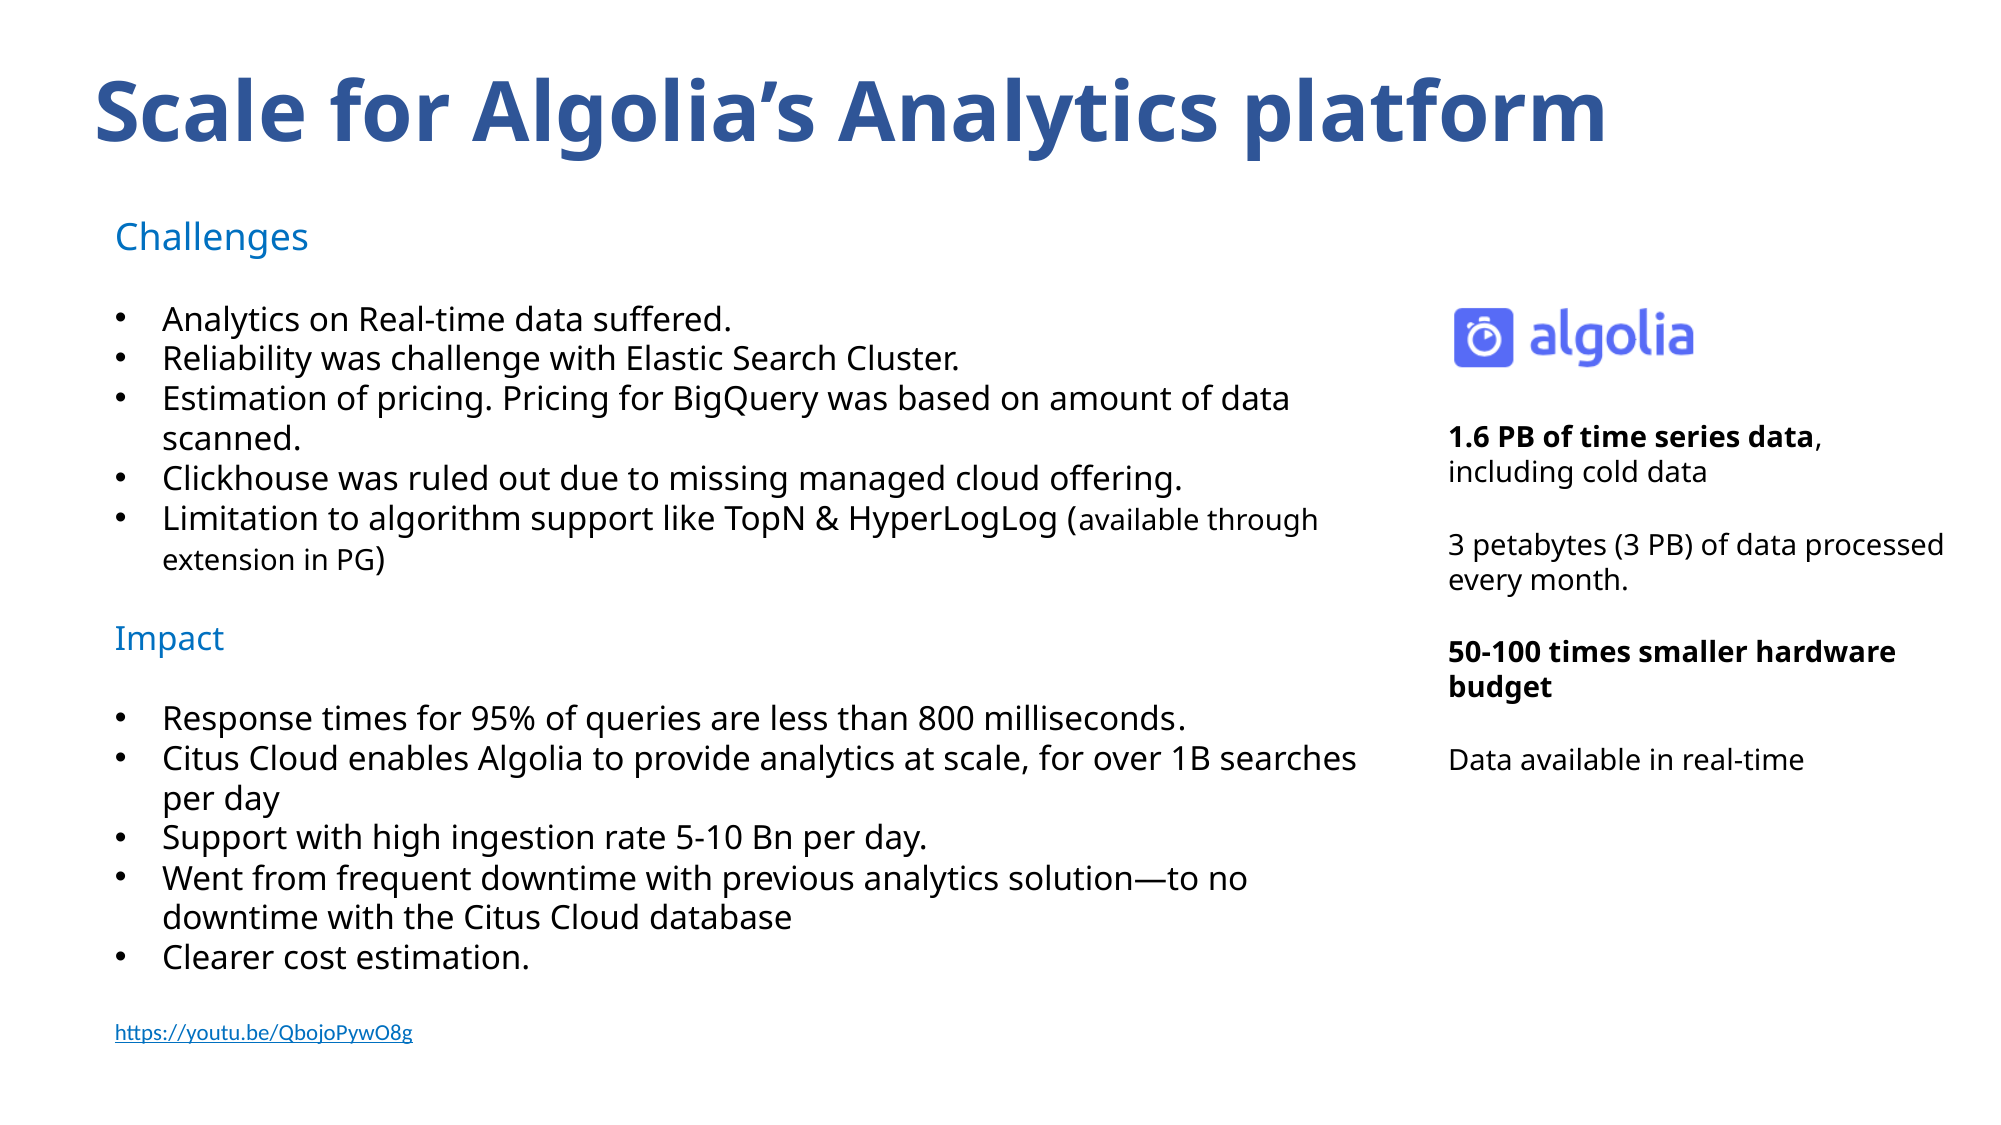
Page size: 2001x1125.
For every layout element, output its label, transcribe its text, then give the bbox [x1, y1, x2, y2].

text_box Challenges Analytics on Real-time data suffered. Reliability was challenge with Elastic Search Cluster. Estimation of pricing. Pricing for BigQuery was based on amount of data scanned. Clickhouse was ruled out due to missing managed cloud offering. Limitation to algorithm support like TopN & HyperLogLog (available through extension in PG) Impact Response times for 95% of queries are less than 800 milliseconds. Citus Cloud enables Algolia to provide analytics at scale, for over 1B searches per day Support with high ingestion rate 5-10 Bn per day. Went from frequent downtime with previous analytics solution—to no downtime with the Citus Cloud database Clearer cost estimation. [100, 205, 1389, 1024]
picture [1433, 275, 1717, 391]
title Scale for Algolia’s Analytics platform [79, 12, 1957, 216]
text_box 1.6 PB of time series data, including cold data 3 petabytes (3 PB) of data processed every month. 50-100 times smaller hardware budget Data available in real-time [1433, 411, 1969, 784]
text_box https://youtu.be/QbojoPywO8g [100, 1024, 586, 1052]
